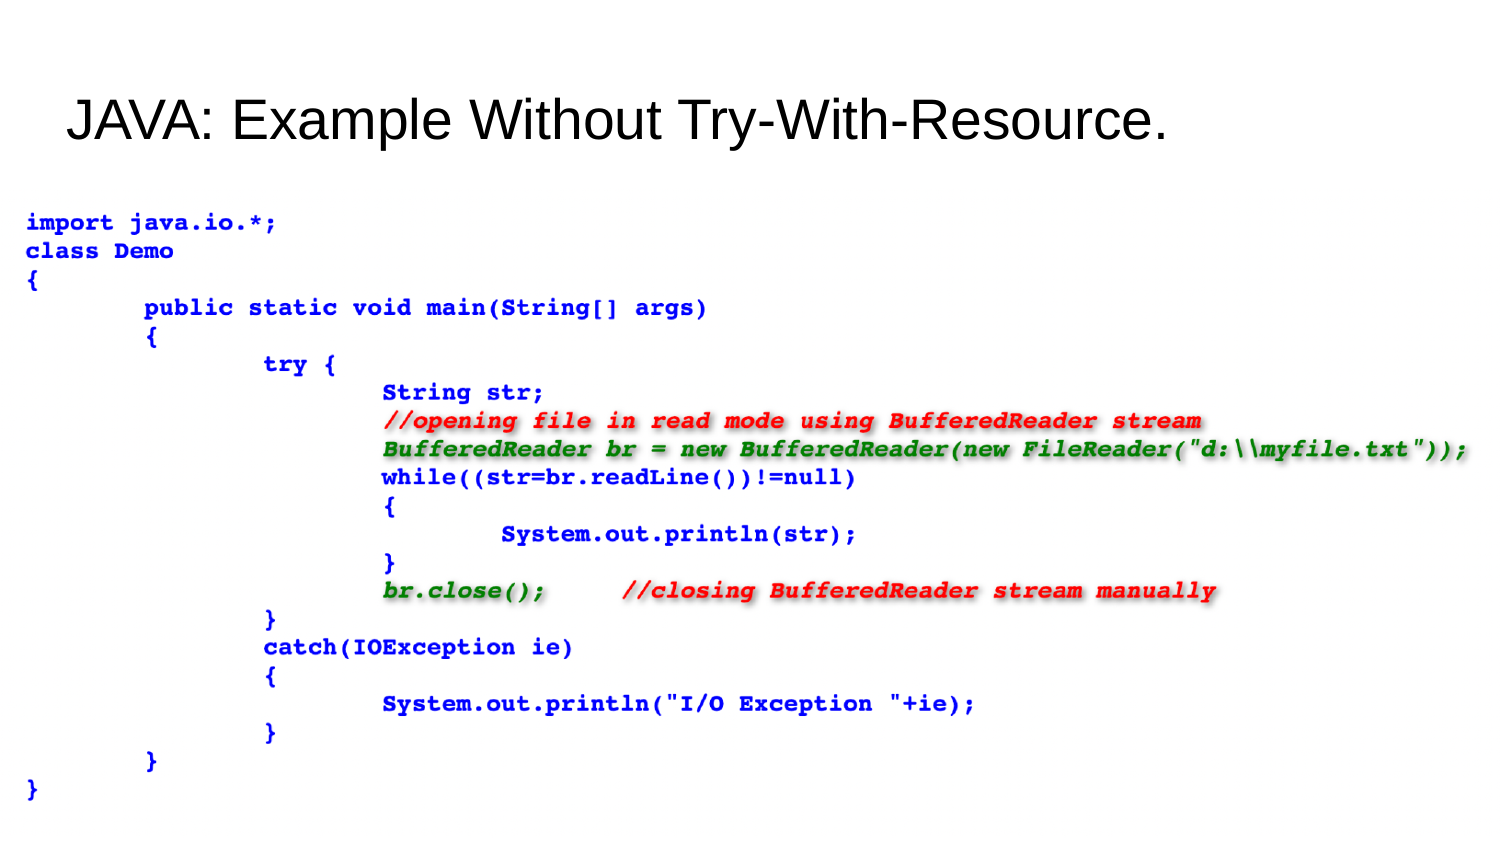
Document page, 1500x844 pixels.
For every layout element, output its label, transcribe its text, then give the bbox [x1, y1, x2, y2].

title JAVA: Example Without Try-With-Resource. [51, 72, 1449, 167]
picture [0, 188, 1500, 838]
